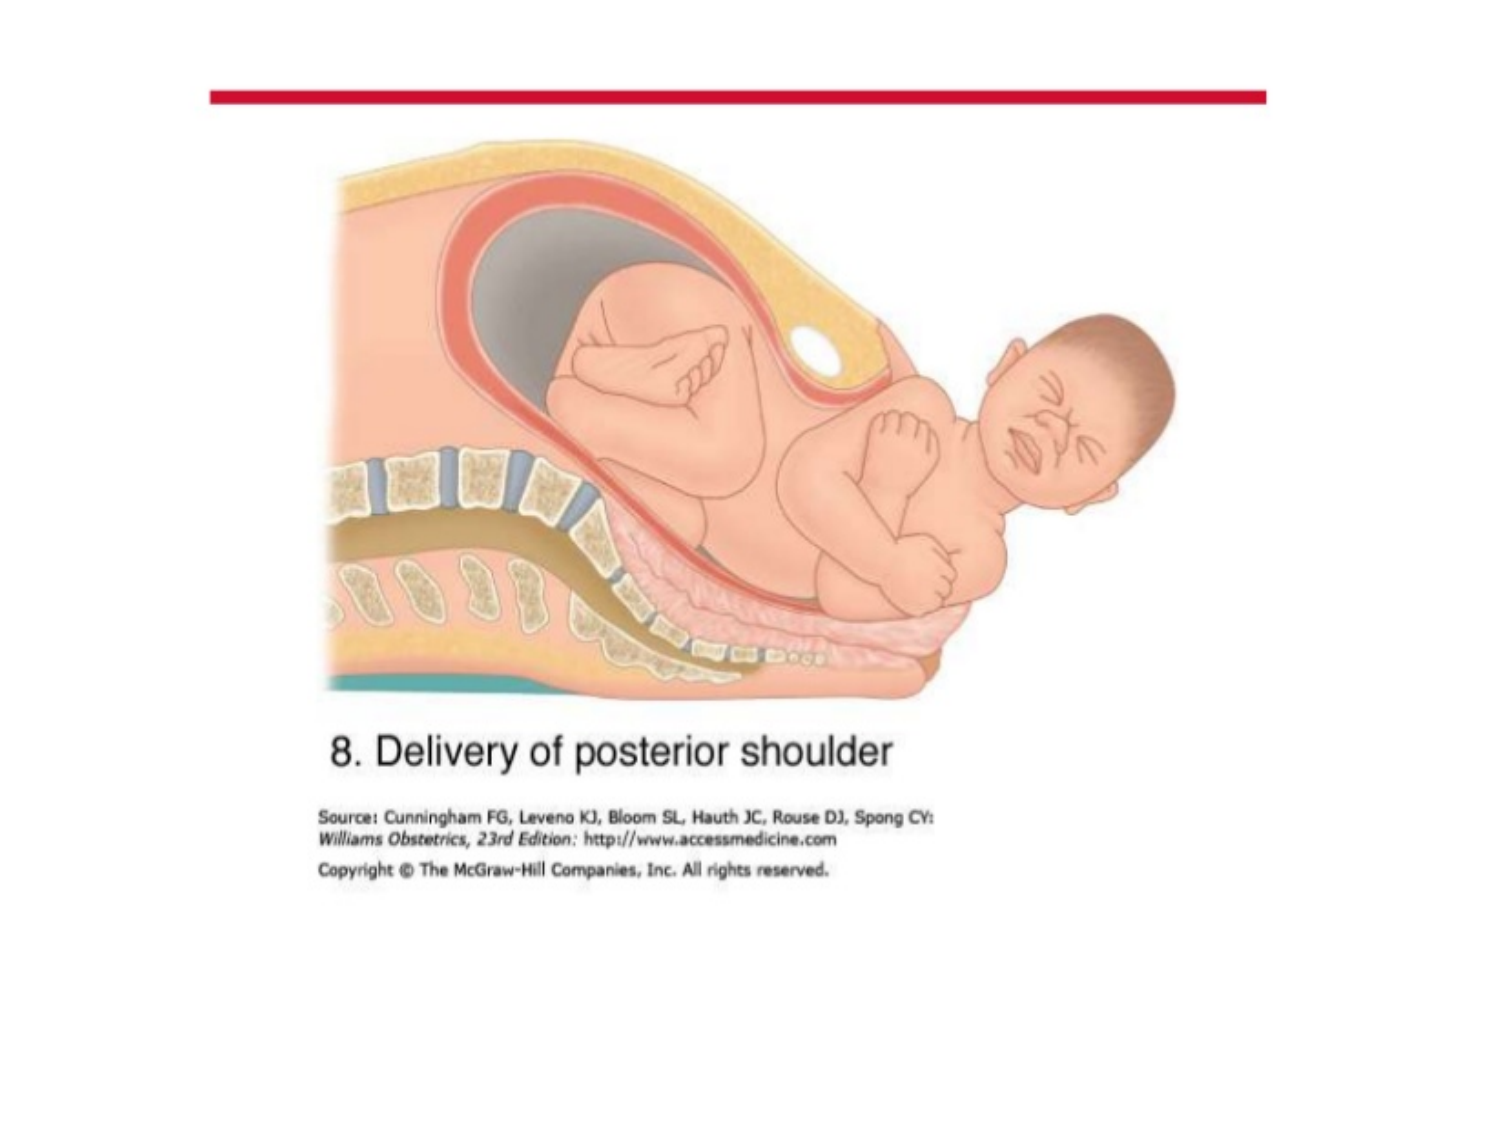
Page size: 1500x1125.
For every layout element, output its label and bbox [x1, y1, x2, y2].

picture [162, 26, 1326, 951]
